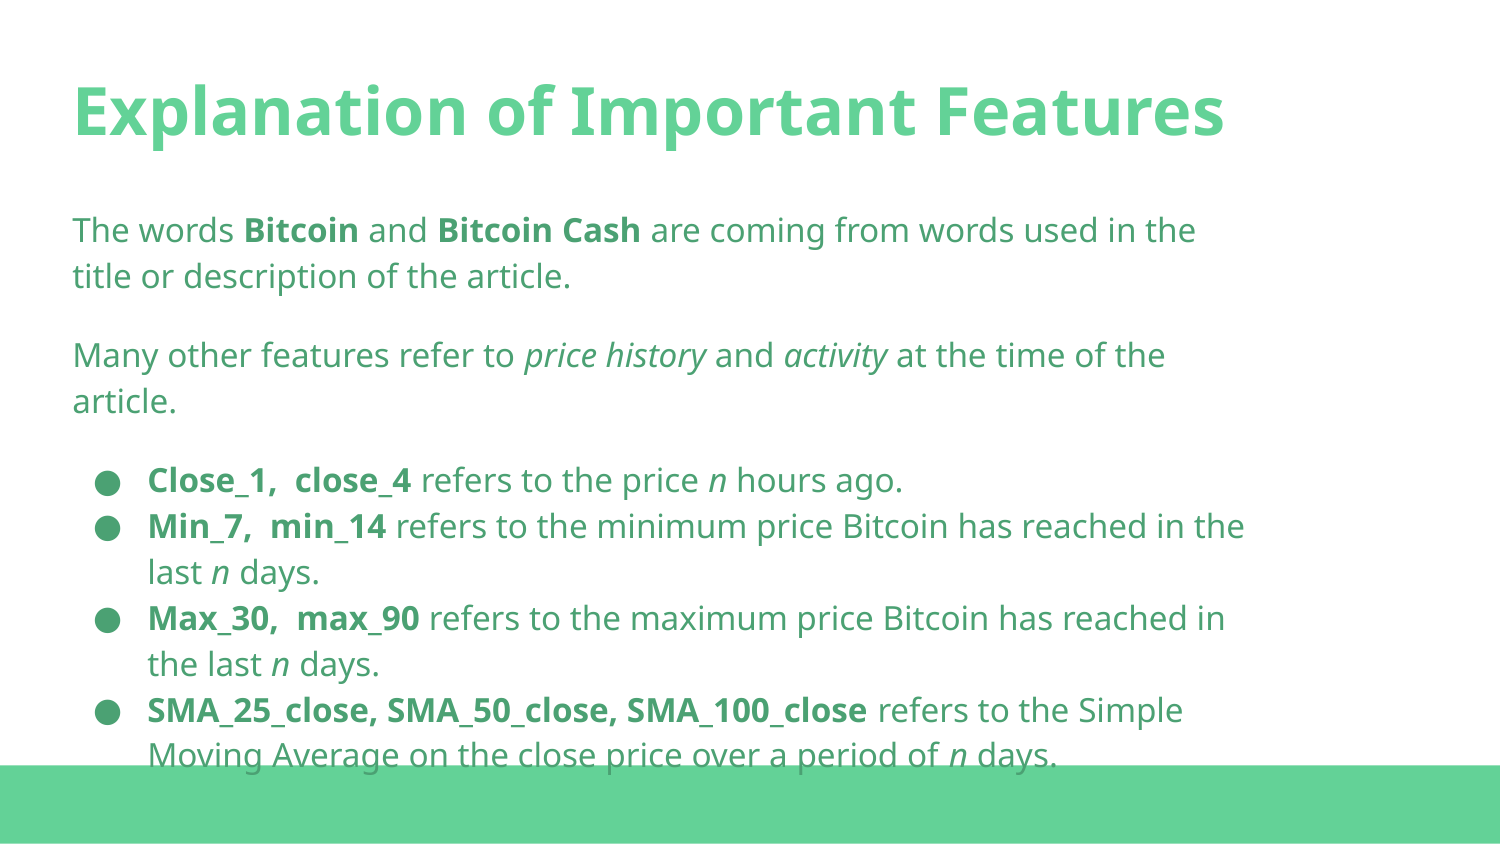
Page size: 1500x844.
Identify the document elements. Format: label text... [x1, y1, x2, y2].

list The words Bitcoin and Bitcoin Cash are coming from words used in the title or description of the article. Many other features refer to price history and activity at the time of the article. Close_1, close_4 refers to the price n hours ago. Min_7, min_14 refers to the minimum price Bitcoin has reached in the last n days. Max_30, max_90 refers to the maximum price Bitcoin has reached in the last n days. SMA_25_close, SMA_50_close, SMA_100_close refers to the Simple Moving Average on the close price over a period of n days. [57, 188, 1273, 709]
title Explanation of Important Features [57, 54, 1273, 164]
